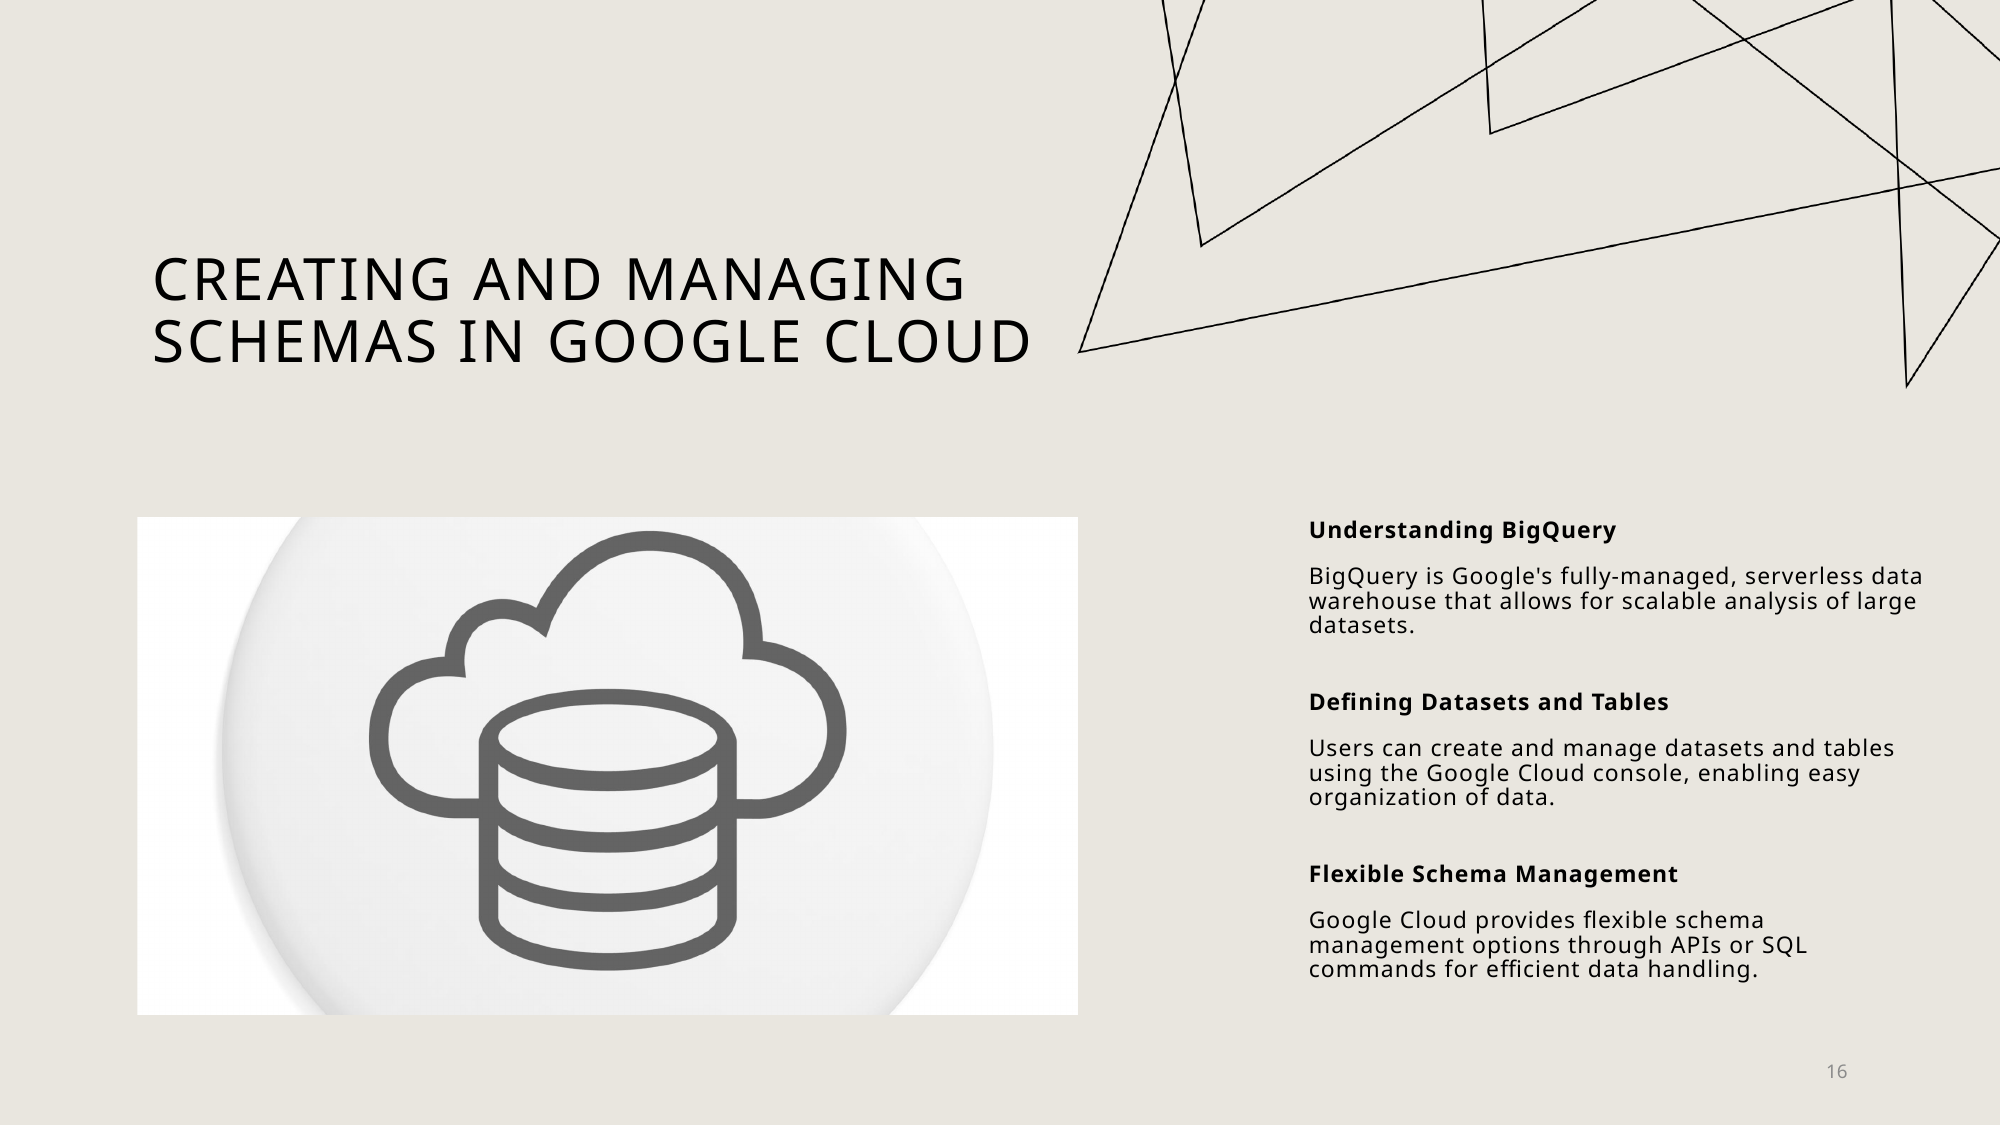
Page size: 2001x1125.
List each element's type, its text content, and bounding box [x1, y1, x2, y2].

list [137, 517, 1079, 1015]
slide_number 16 [1412, 1042, 1863, 1103]
picture [1034, 0, 2000, 389]
title Creating and Managing Schemas in Google Cloud [137, 55, 1066, 384]
list Understanding BigQuery BigQuery is Google's fully-managed, serverless data warehouse that allows for scalable analysis of large datasets. Defining Datasets and Tables Users can create and manage datasets and tables using the Google Cloud console, enabling easy organization of data. Flexible Schema Management Google Cloud provides flexible schema management options through APIs or SQL commands for efficient data handling. [1293, 519, 1941, 1017]
